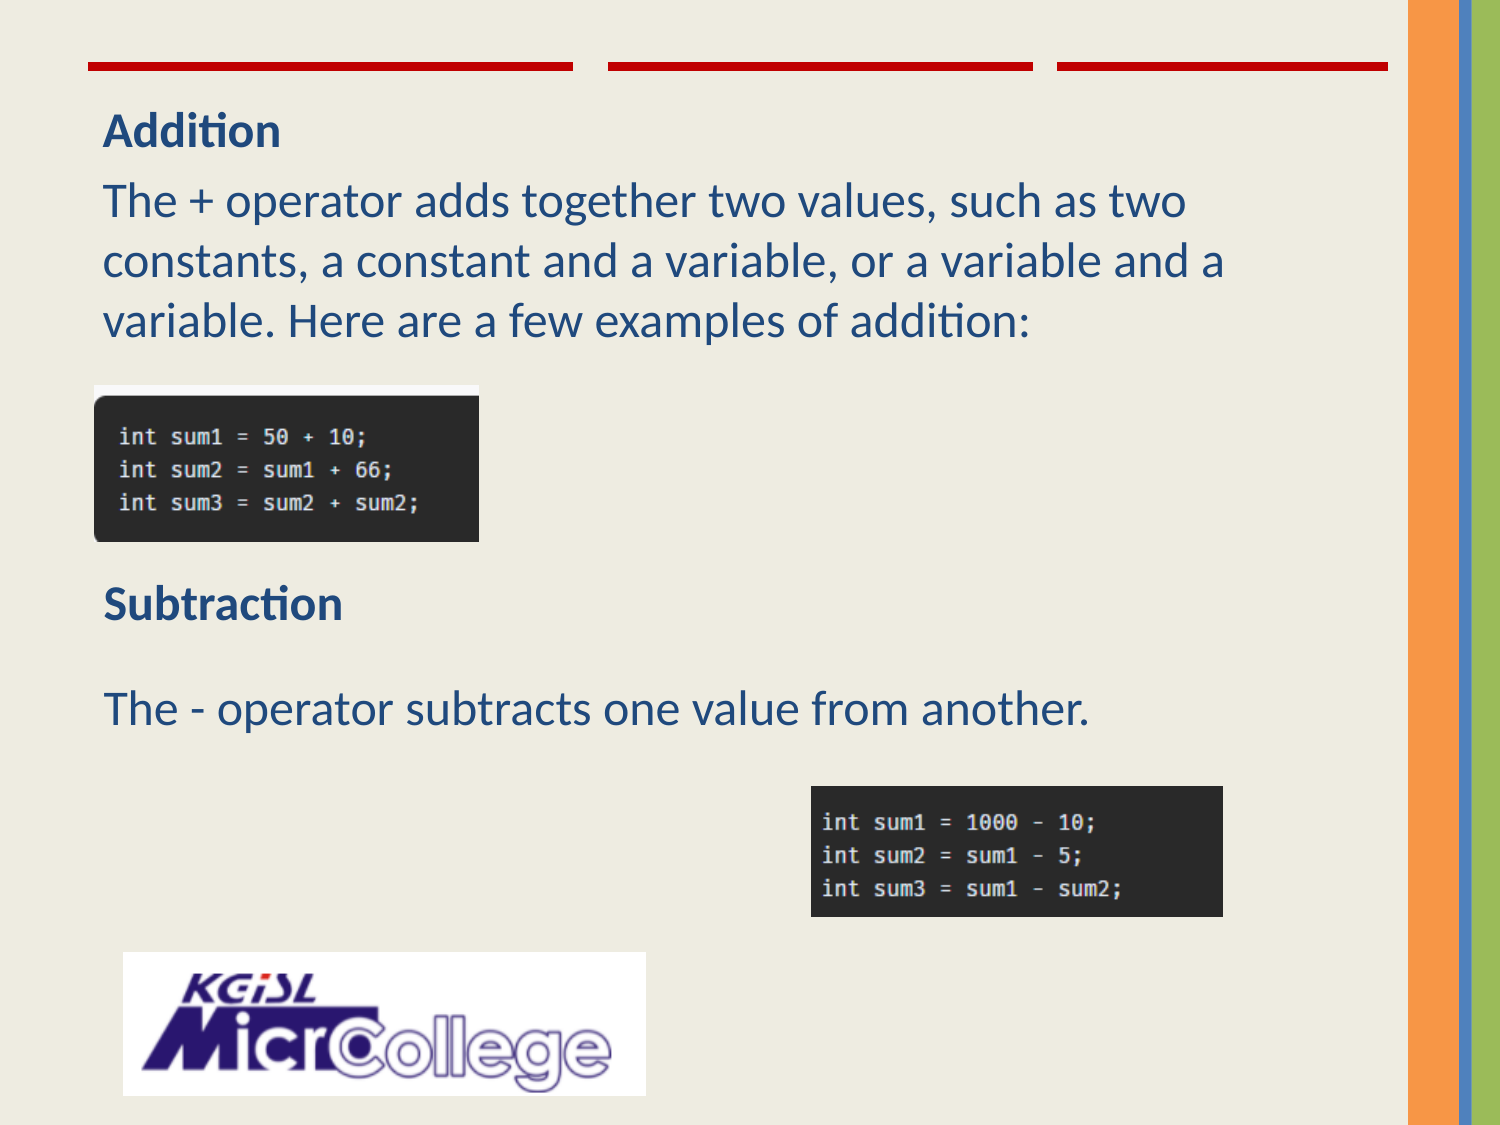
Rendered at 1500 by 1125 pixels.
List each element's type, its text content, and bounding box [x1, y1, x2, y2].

list Addition The + operator adds together two values, such as two constants, a constant and a variable, or a variable and a variable. Here are a few examples of addition: [87, 90, 1313, 1100]
picture [94, 385, 480, 542]
picture [123, 951, 647, 1097]
text_box Subtraction The - operator subtracts one value from another. [88, 562, 1152, 743]
picture [811, 786, 1223, 917]
